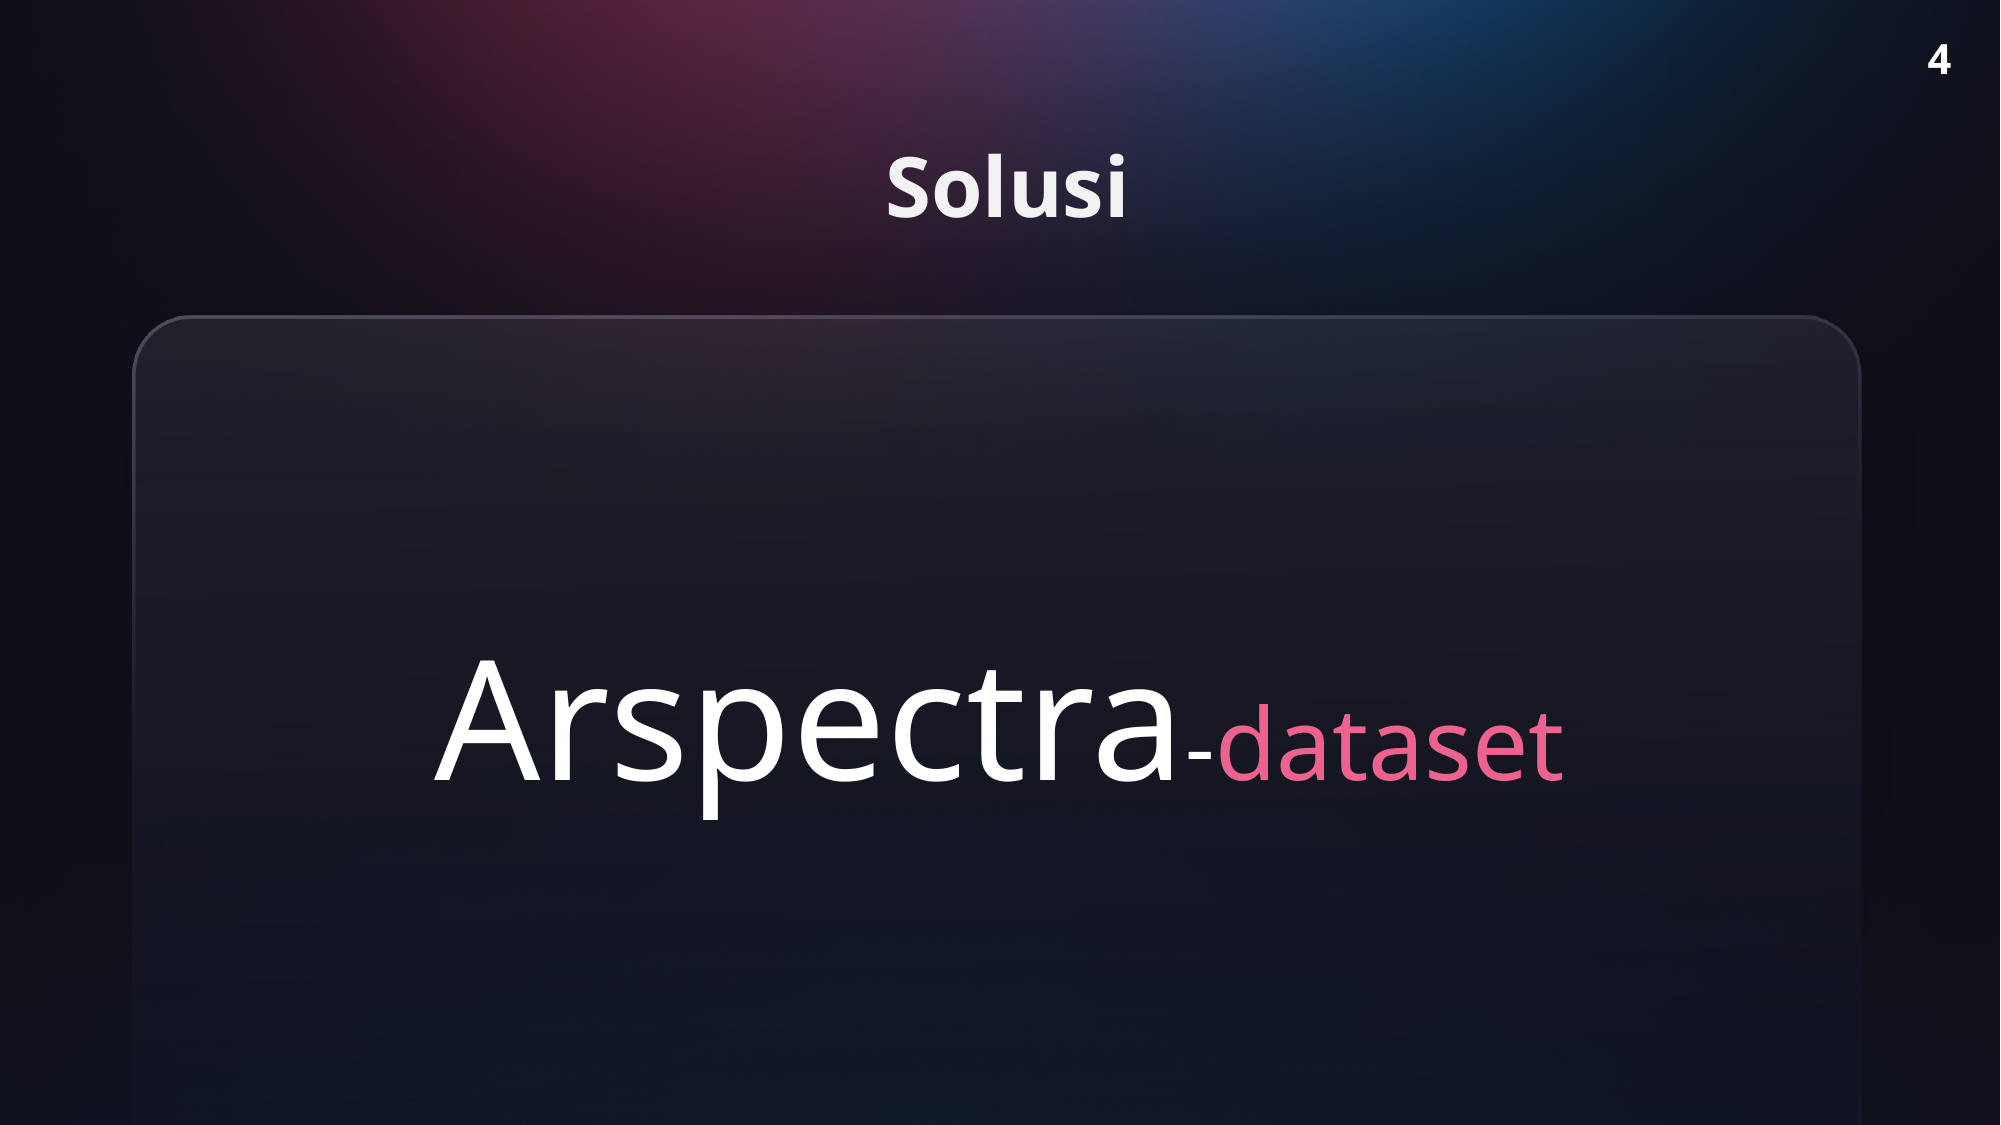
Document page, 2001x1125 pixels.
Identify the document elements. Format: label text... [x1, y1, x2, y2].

text_box 4 [1912, 25, 1967, 91]
text_box Arspectra-dataset [419, 606, 1580, 821]
text_box Solusi [870, 127, 1146, 242]
picture [0, 0, 2000, 1125]
